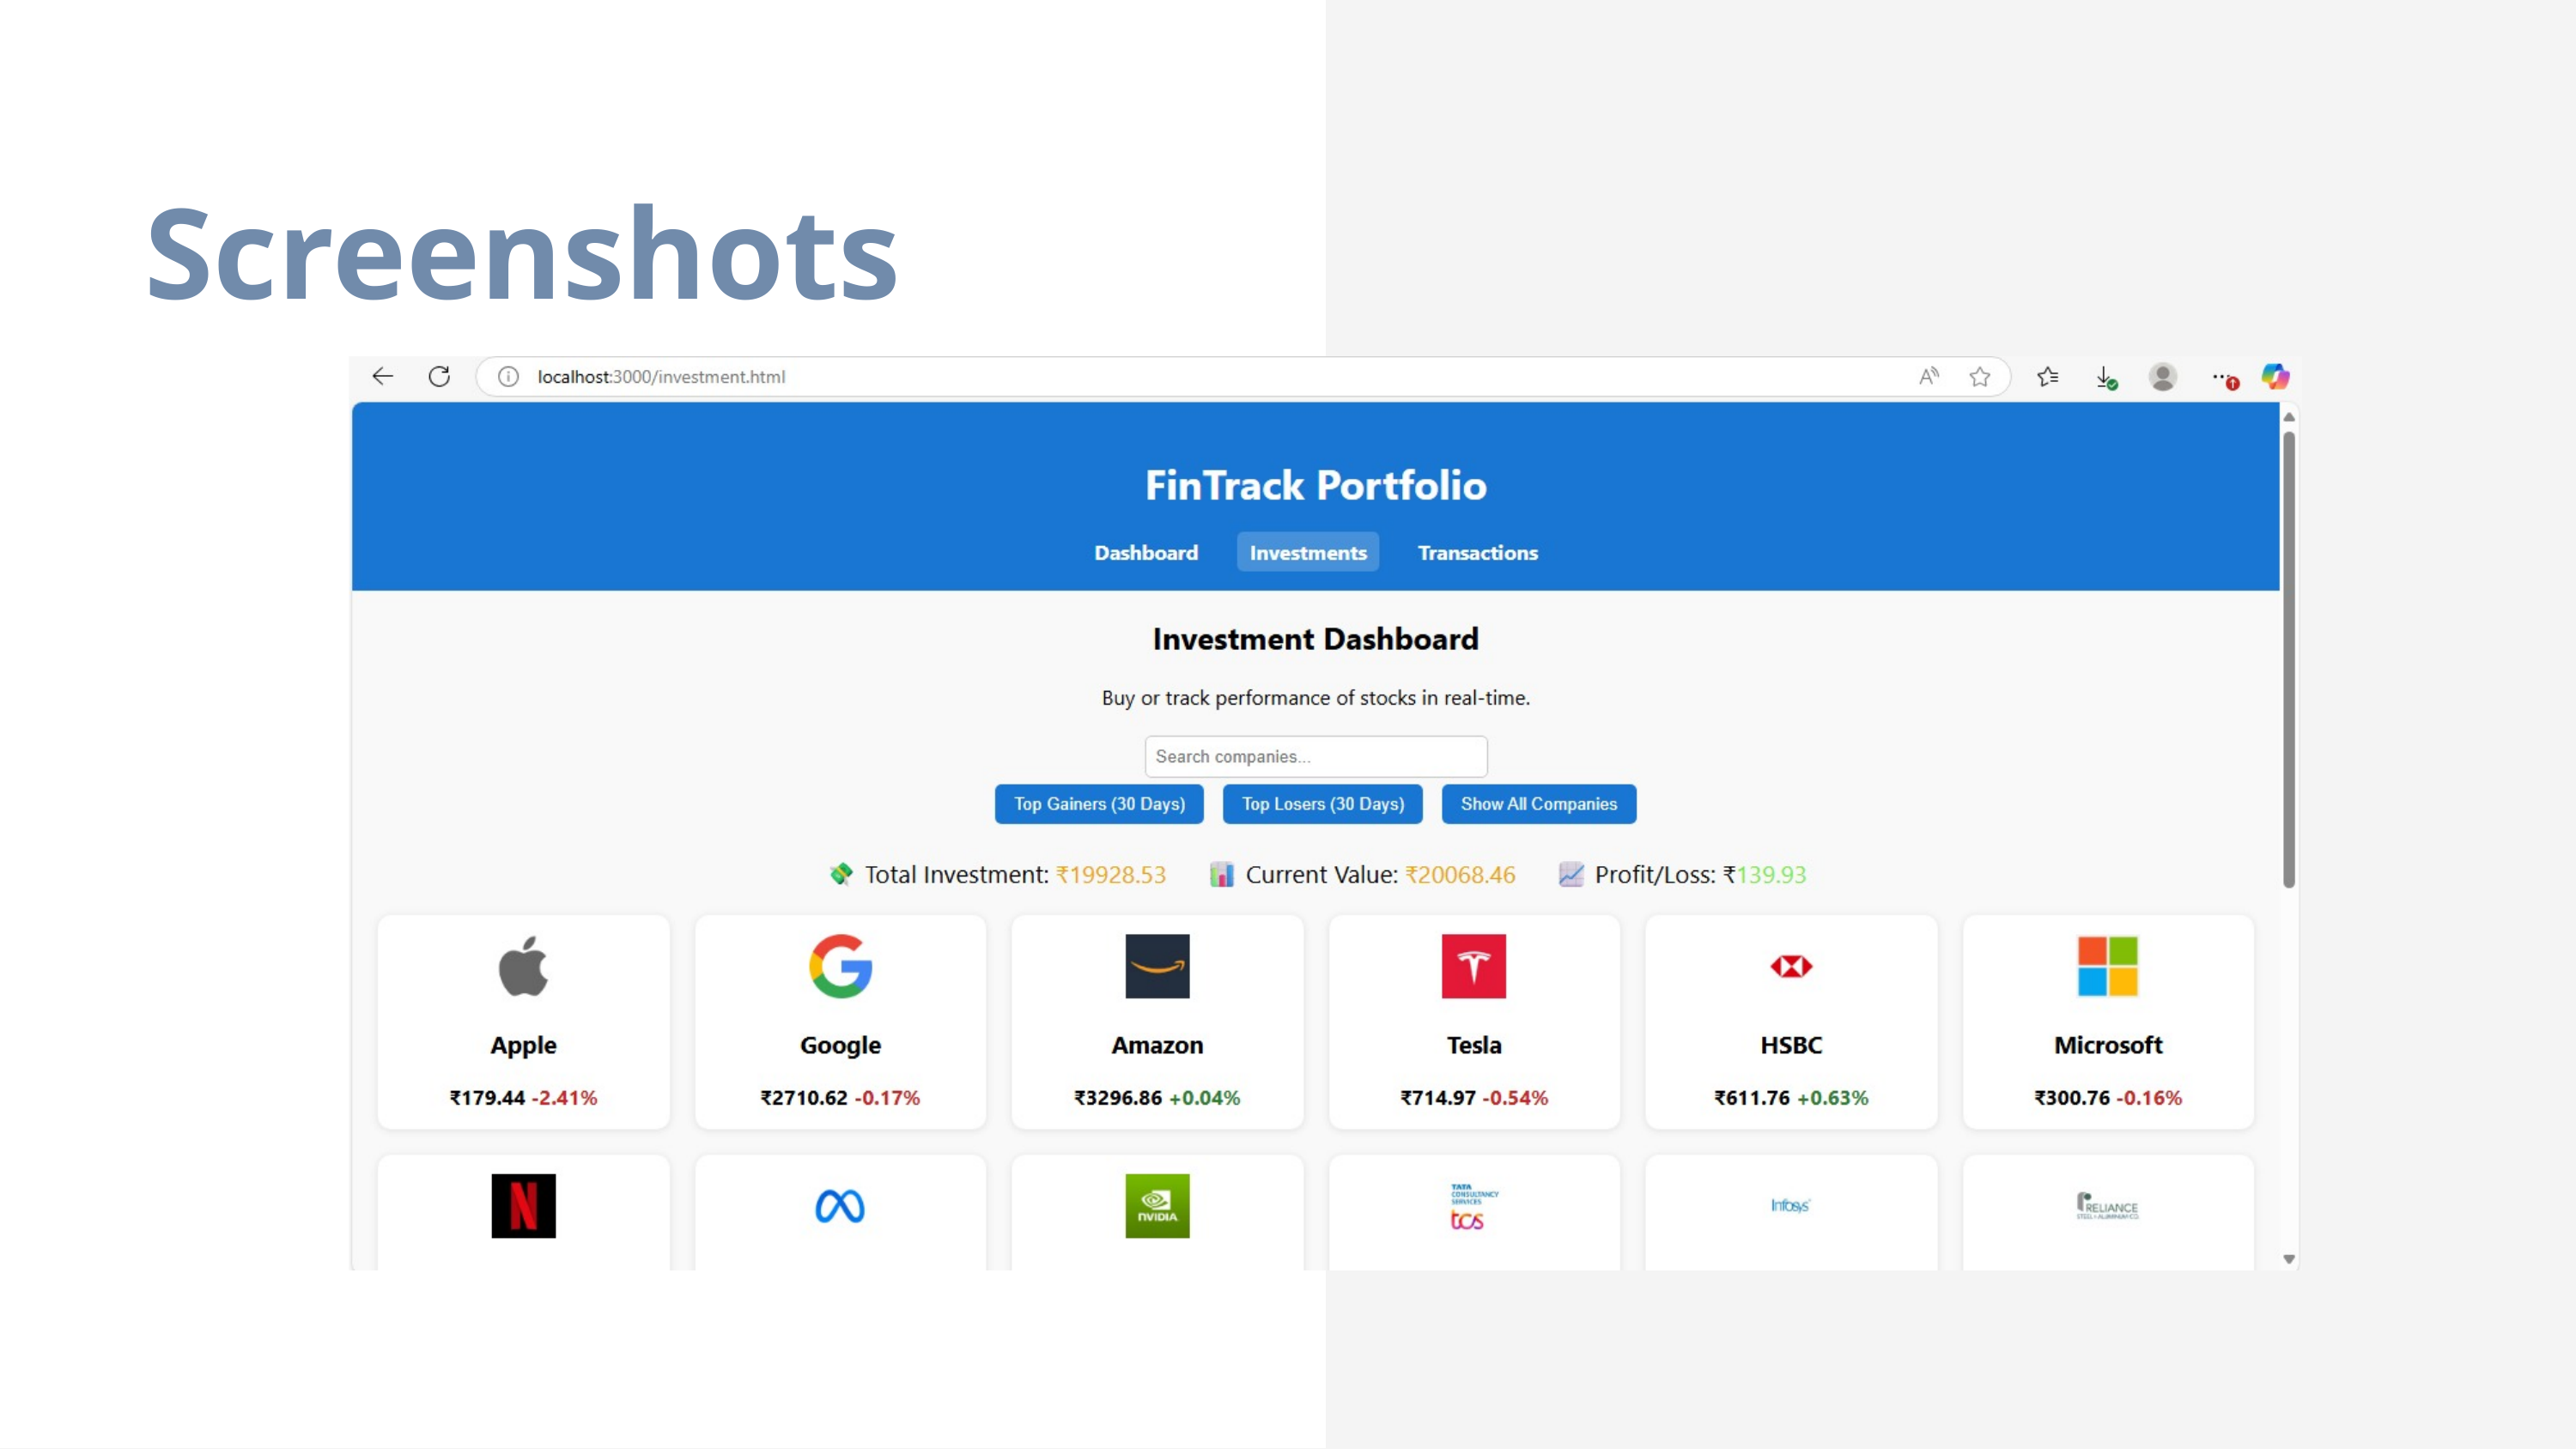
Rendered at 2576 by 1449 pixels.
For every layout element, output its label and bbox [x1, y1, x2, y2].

text_box [0, 0, 1326, 1449]
text_box [1329, 356, 2303, 1270]
